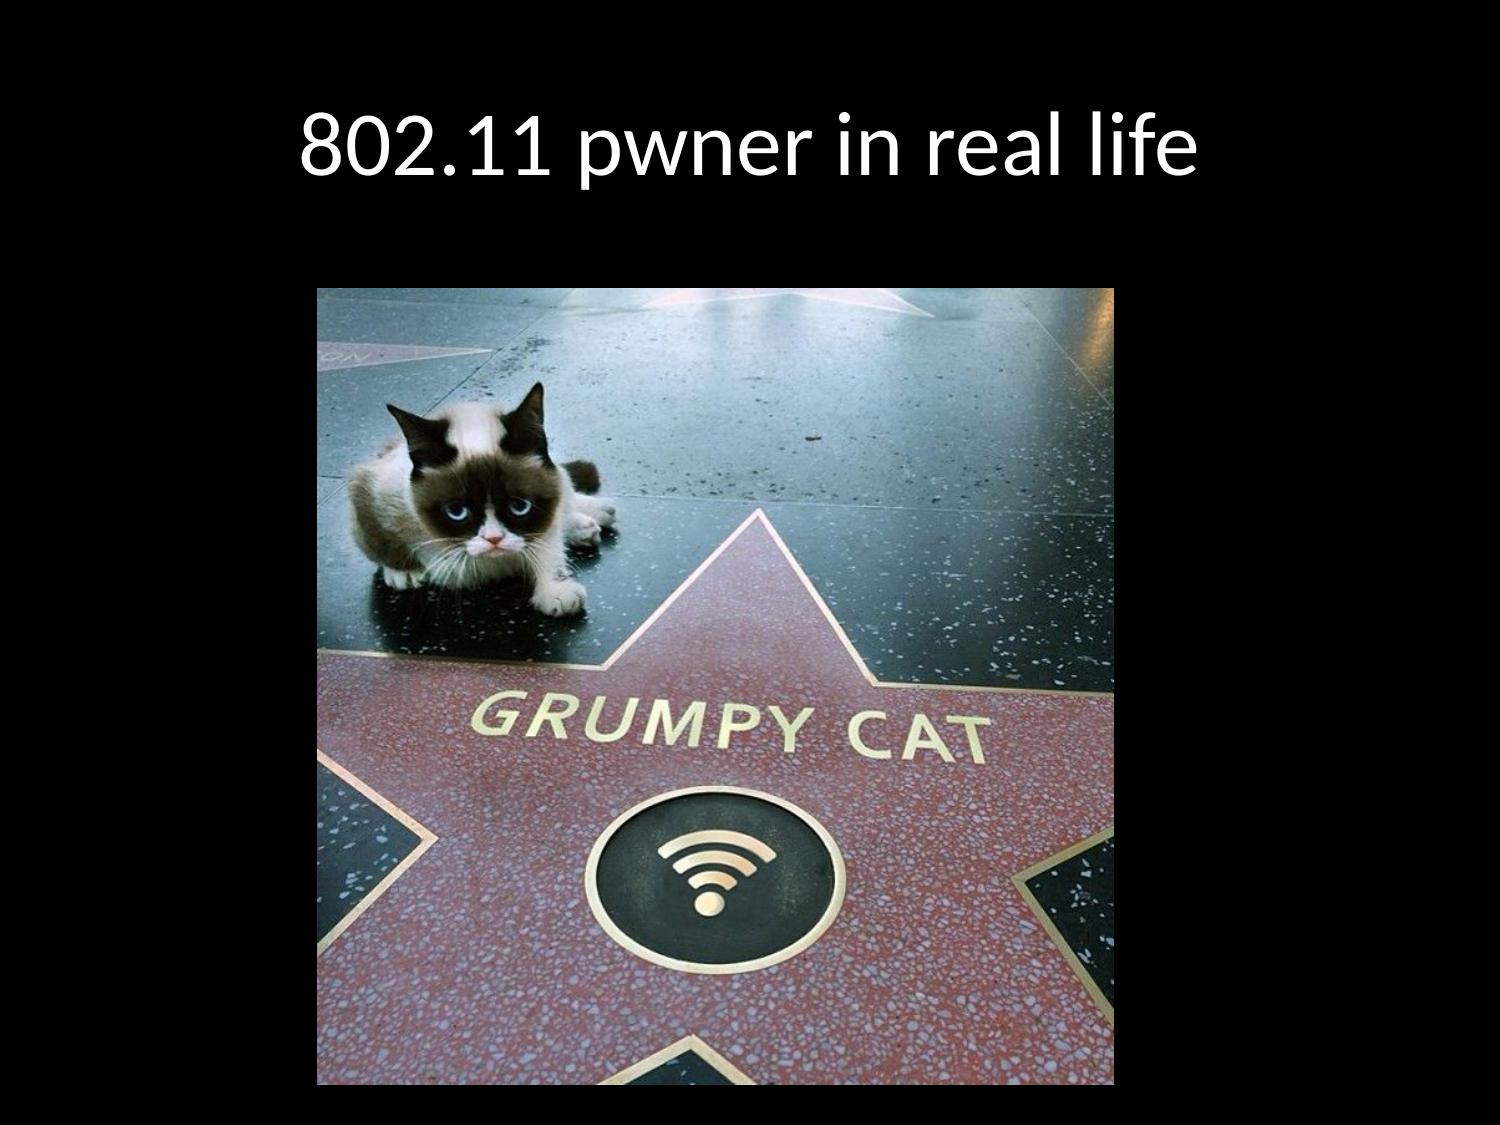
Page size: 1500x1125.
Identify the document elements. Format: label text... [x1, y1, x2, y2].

title 802.11 pwner in real life [75, 45, 1425, 233]
picture [317, 288, 1114, 1085]
